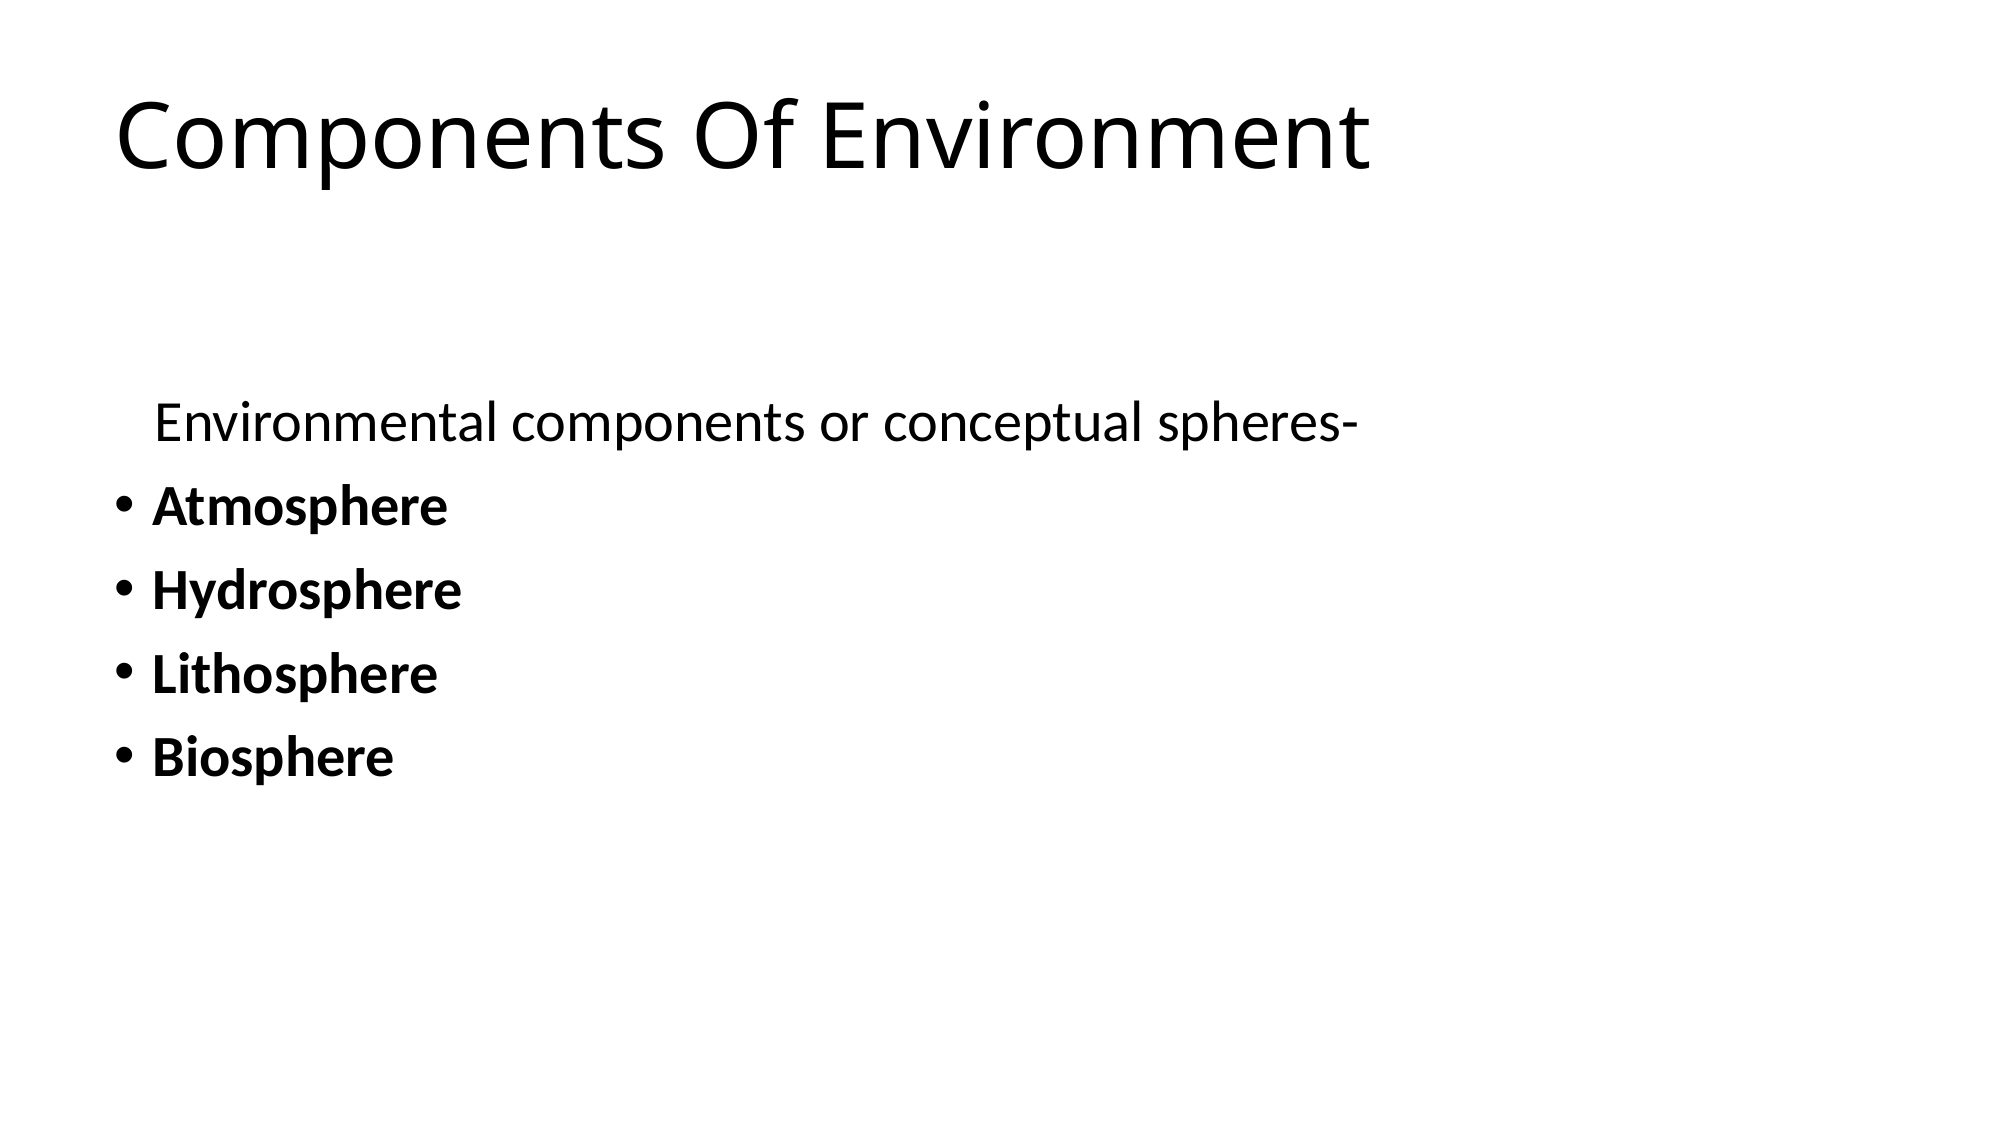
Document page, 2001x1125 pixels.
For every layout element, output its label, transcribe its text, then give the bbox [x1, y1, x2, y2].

list Environmental components or conceptual spheres- Atmosphere Hydrosphere Lithosphere Biosphere [99, 383, 1900, 1093]
title Components Of Environment [99, 45, 1900, 233]
